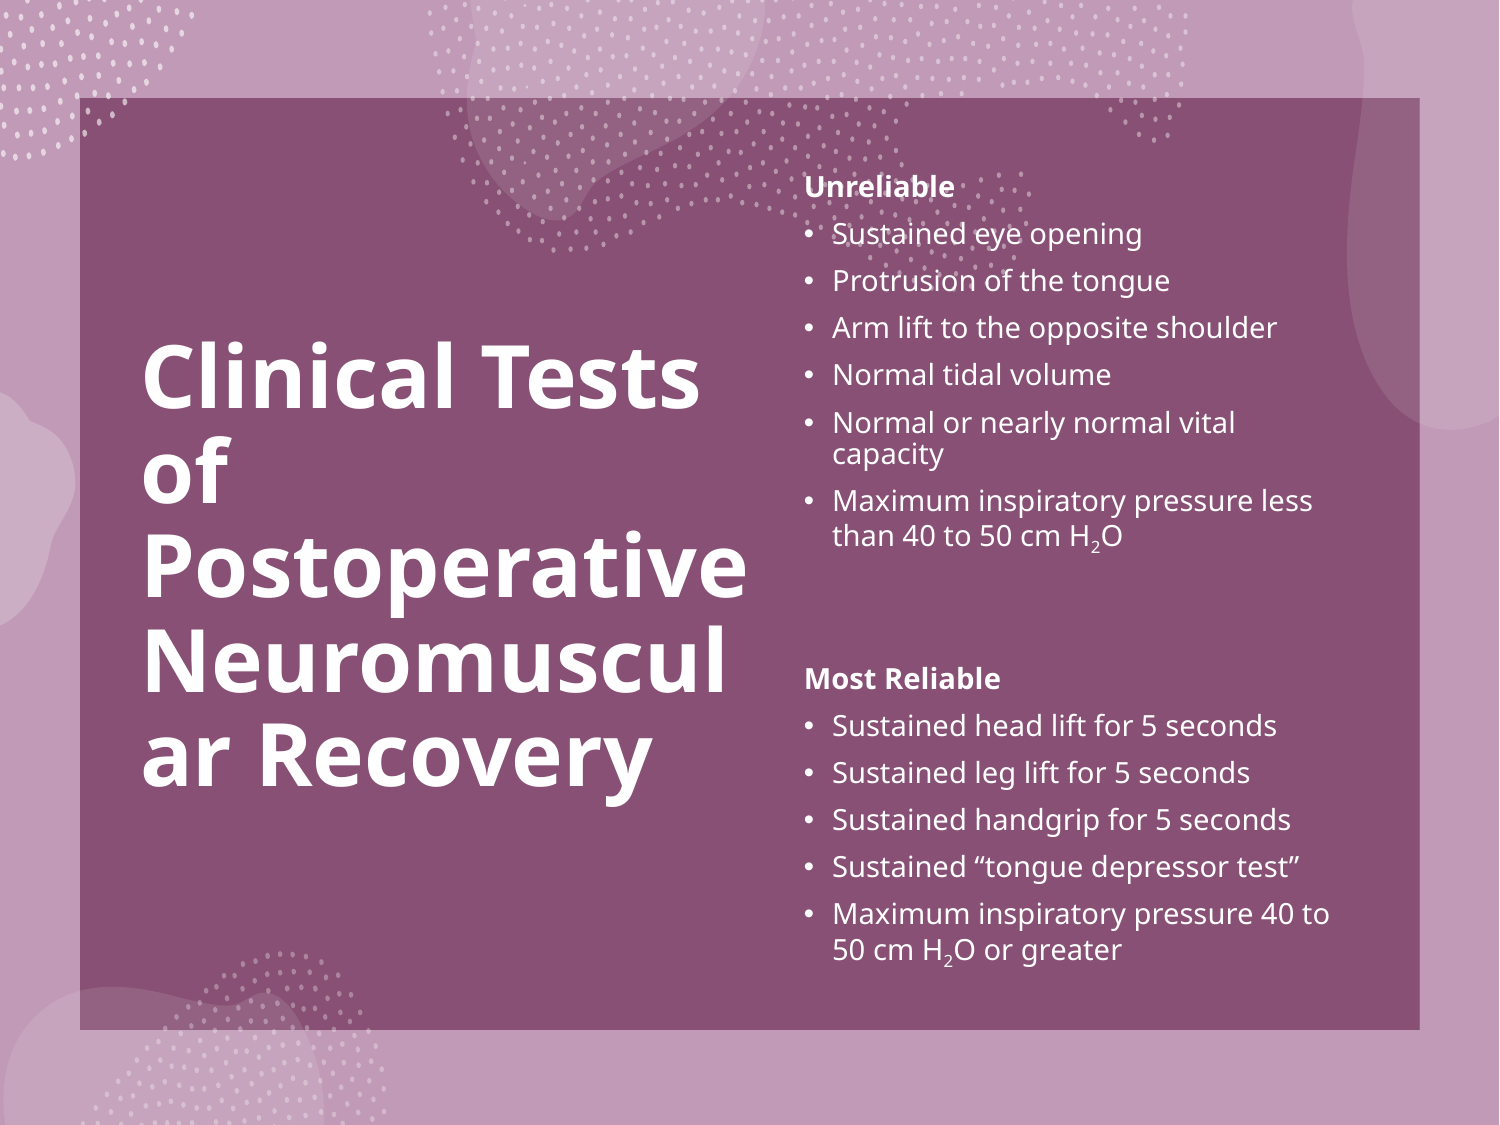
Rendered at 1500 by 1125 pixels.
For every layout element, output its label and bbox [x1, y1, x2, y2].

text_box [0, 0, 1500, 1125]
